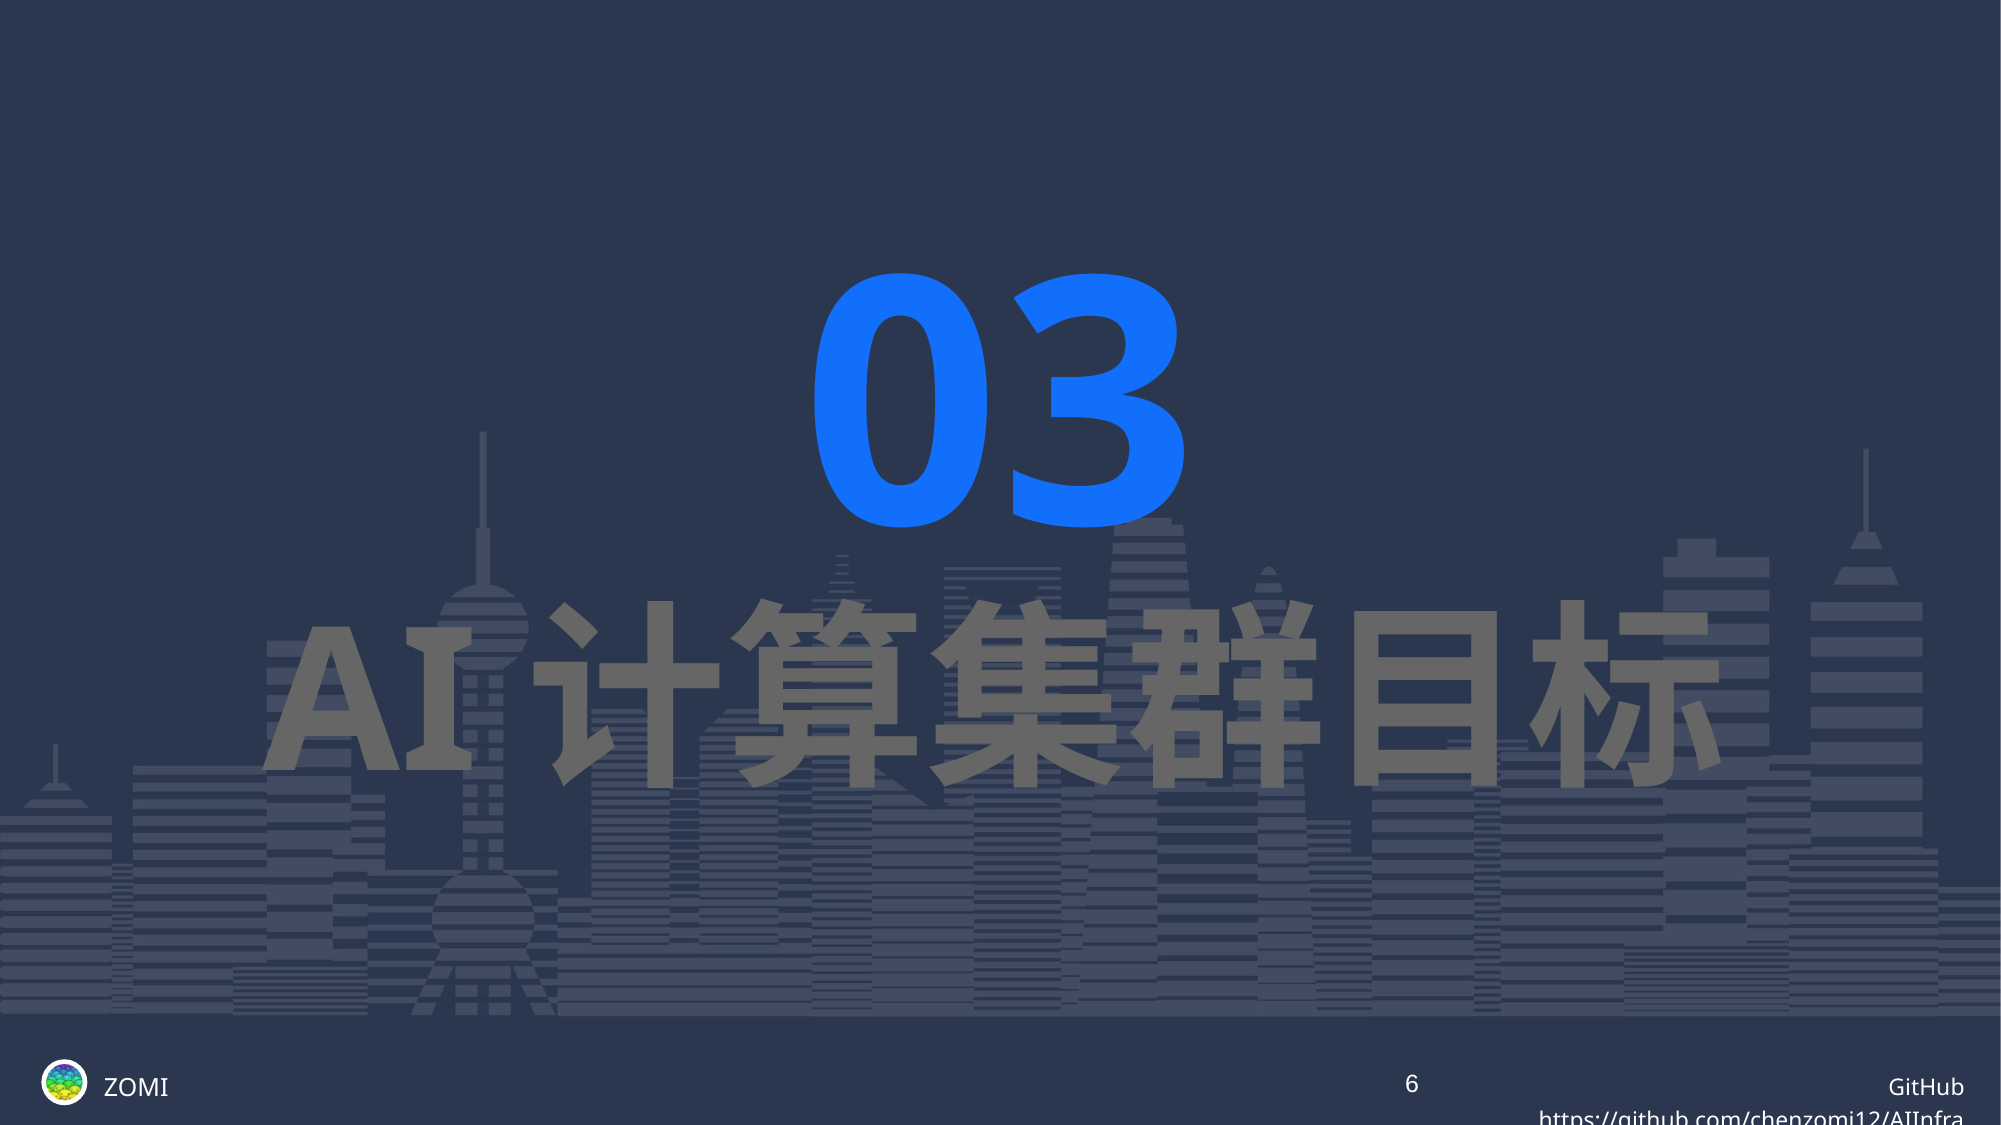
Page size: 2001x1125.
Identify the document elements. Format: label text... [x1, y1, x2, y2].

picture [1765, 1117, 1771, 1125]
picture [1650, 1117, 1656, 1125]
picture [1709, 1117, 1717, 1125]
picture [1724, 1117, 1730, 1125]
picture [1816, 1117, 1824, 1125]
picture [1923, 1117, 1929, 1125]
list AI计算集群目标 [79, 394, 1910, 986]
picture [1542, 1117, 1548, 1125]
picture [1573, 1117, 1580, 1125]
picture [1792, 1117, 1798, 1125]
text_box 03 [787, 171, 1213, 394]
picture [1678, 1117, 1685, 1125]
picture [1620, 1117, 1627, 1125]
picture [1831, 1117, 1837, 1125]
picture [0, 0, 2001, 1125]
